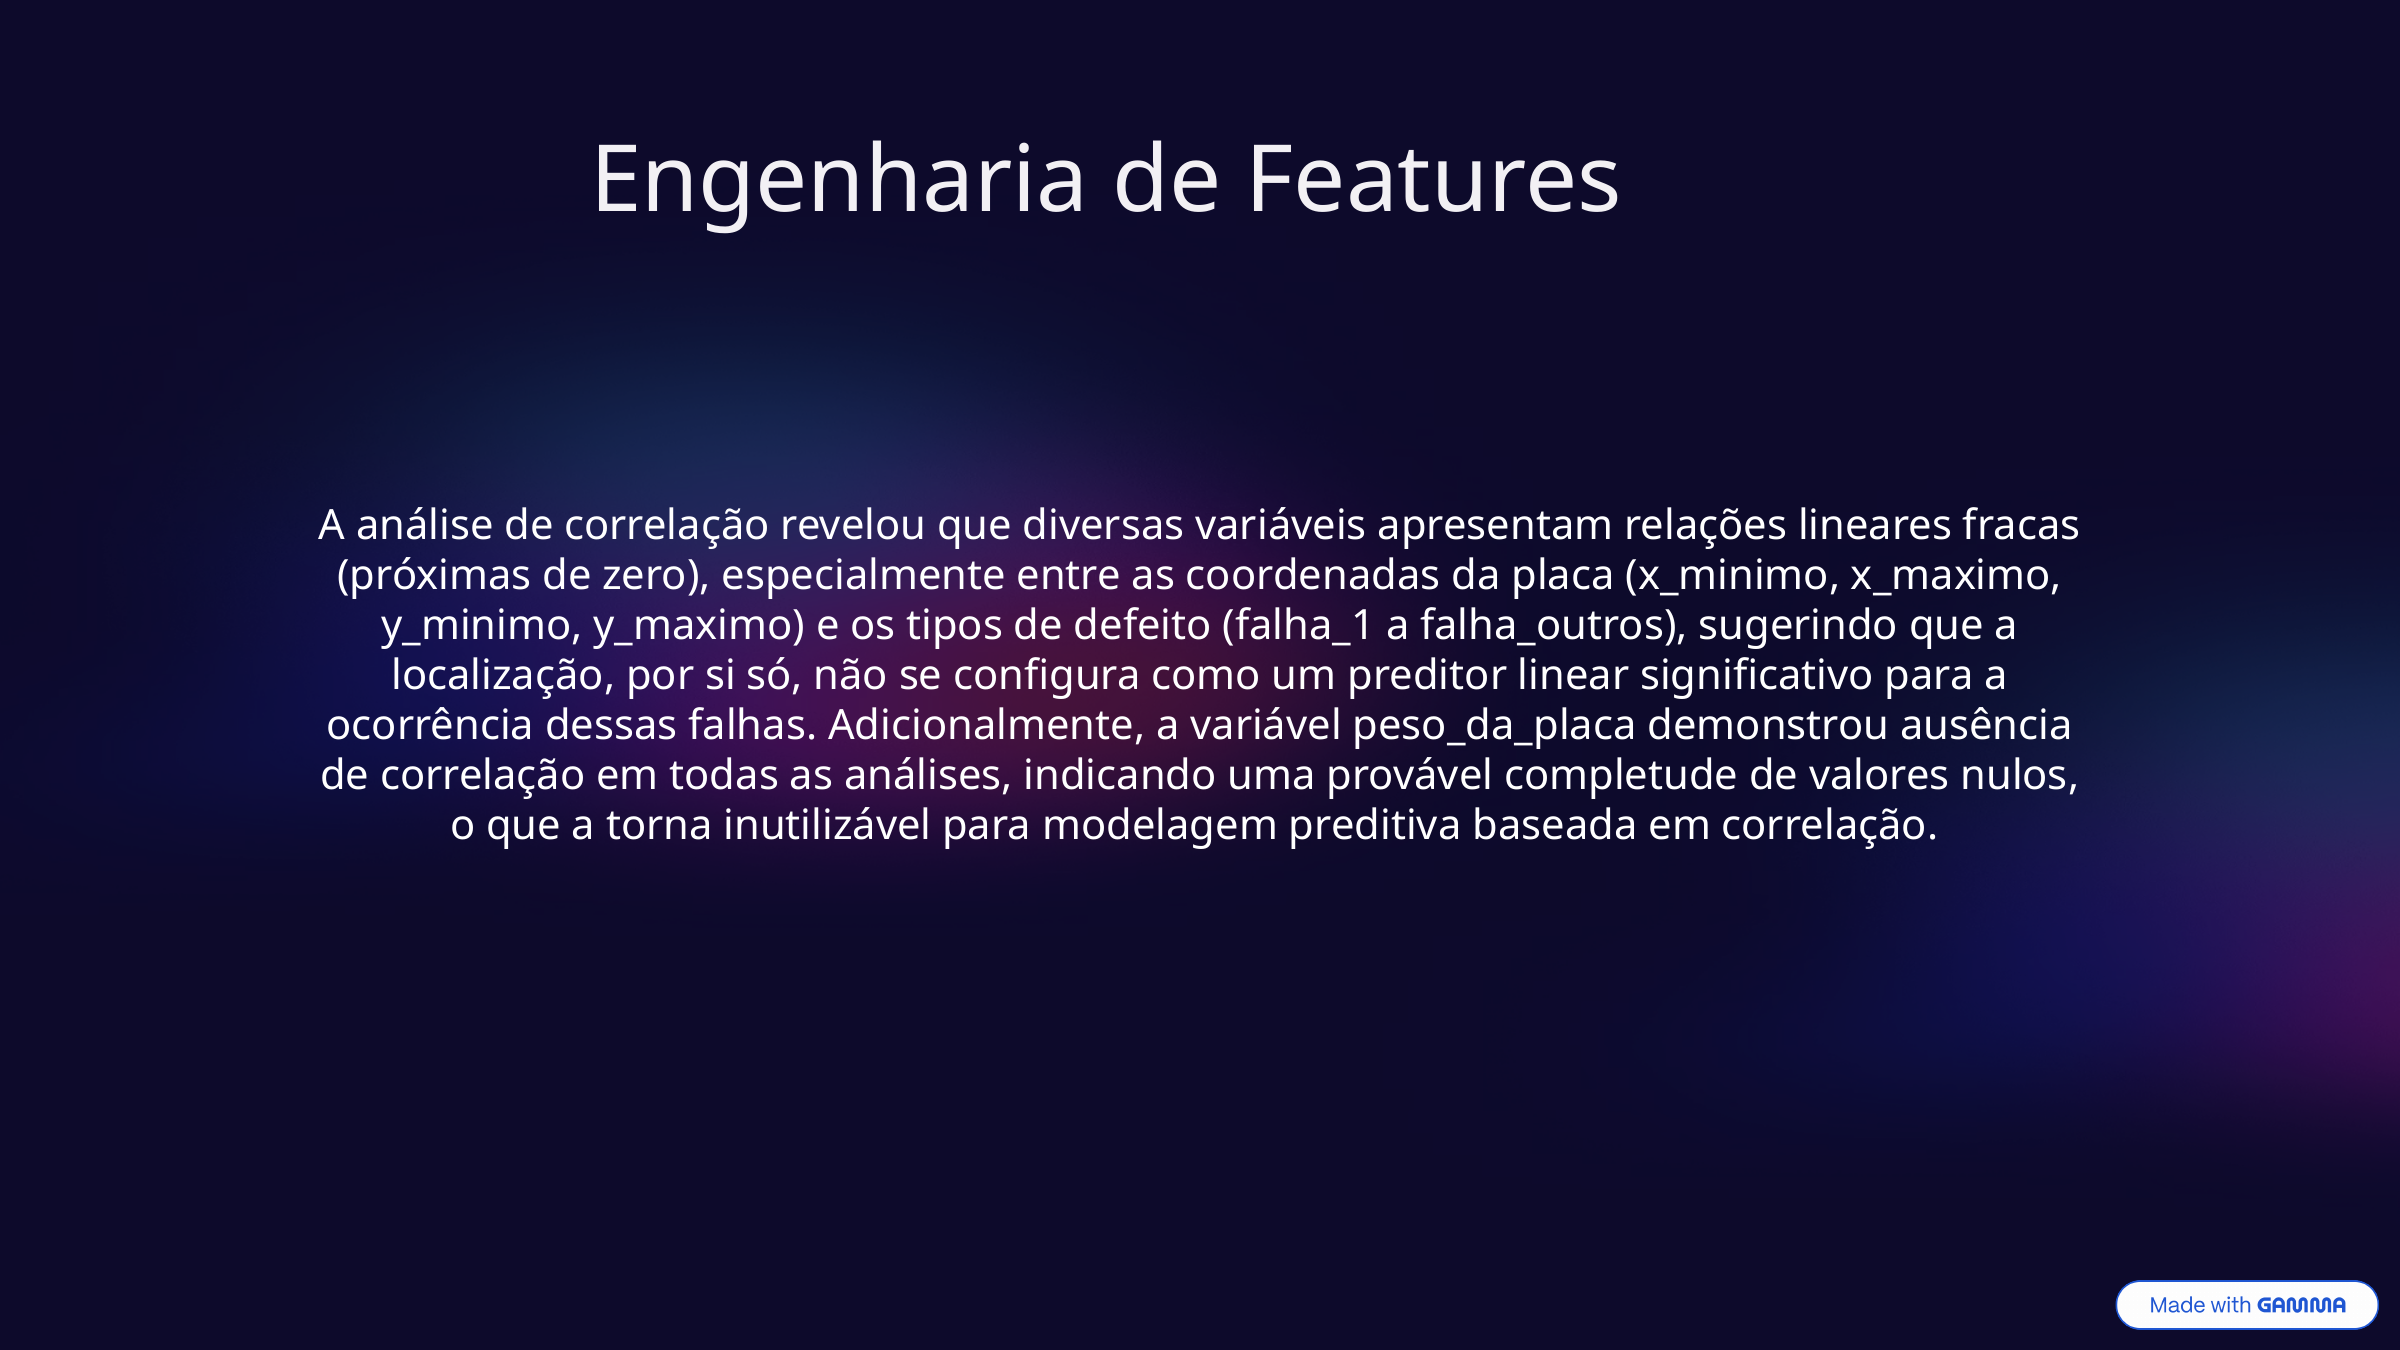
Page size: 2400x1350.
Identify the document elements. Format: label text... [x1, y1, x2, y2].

text_box Engenharia de Features [589, 92, 1810, 209]
picture [2106, 1271, 2389, 1339]
text_box A análise de correlação revelou que diversas variáveis apresentam relações lineares fracas (próximas de zero), especialmente entre as coordenadas da placa (x_minimo, x_maximo, y_minimo, y_maximo) e os tipos de defeito (falha_1 a falha_outros), sugerindo que a localização, por si só, não se configura como um preditor linear significativo para a ocorrência dessas falhas. Adicionalmente, a variável peso_da_placa demonstrou ausência de correlação em todas as análises, indicando uma provável completude de valores nulos, o que a torna inutilizável para modelagem preditiva baseada em correlação. [301, 483, 2099, 864]
